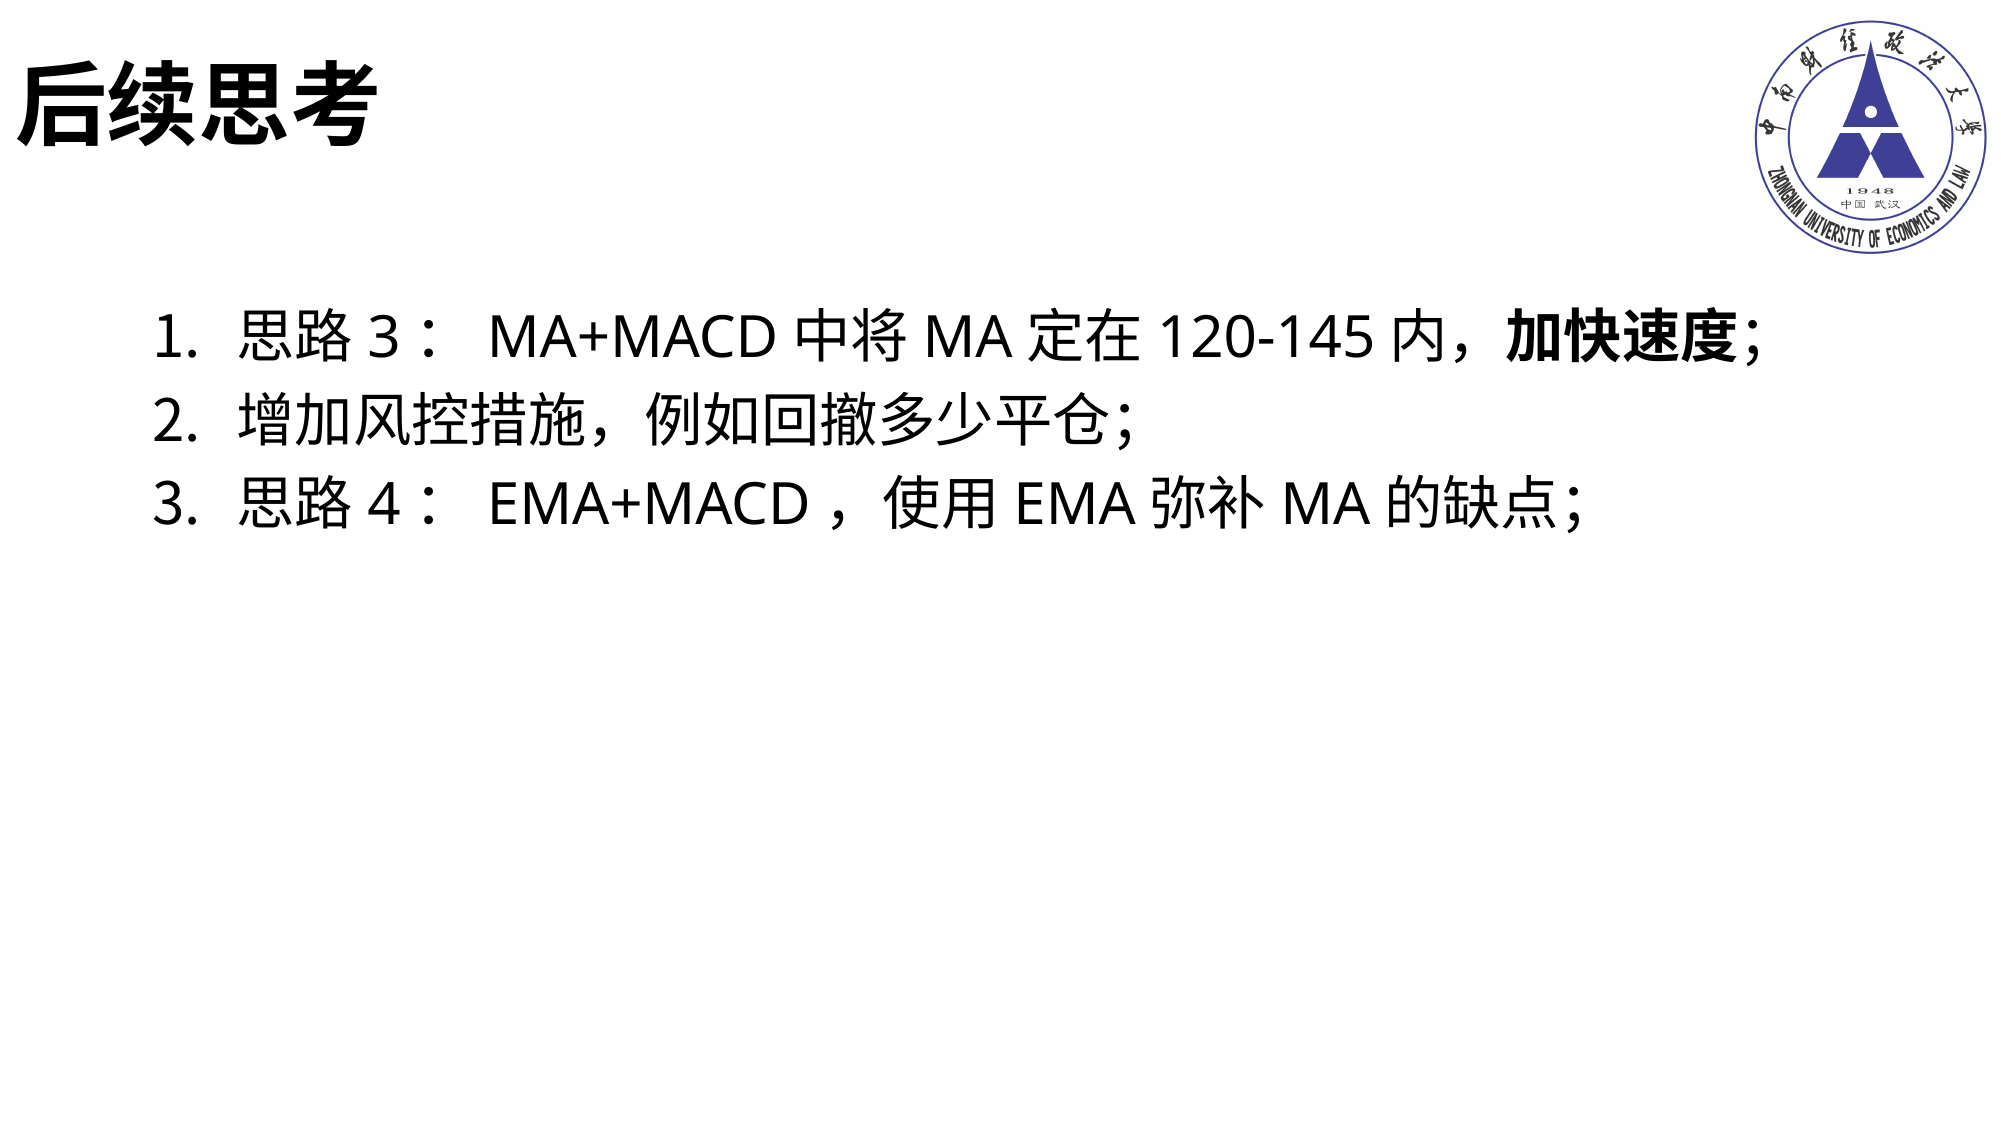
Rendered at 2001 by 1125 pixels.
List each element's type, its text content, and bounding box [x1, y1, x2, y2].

picture [1749, 13, 1993, 263]
list 思路3：MA+MACD中将MA定在120-145内，加快速度； 增加风控措施，例如回撤多少平仓； 思路4：EMA+MACD，使用EMA弥补MA的缺点； [137, 299, 1863, 1014]
text_box 后续思考 [0, 0, 1725, 218]
